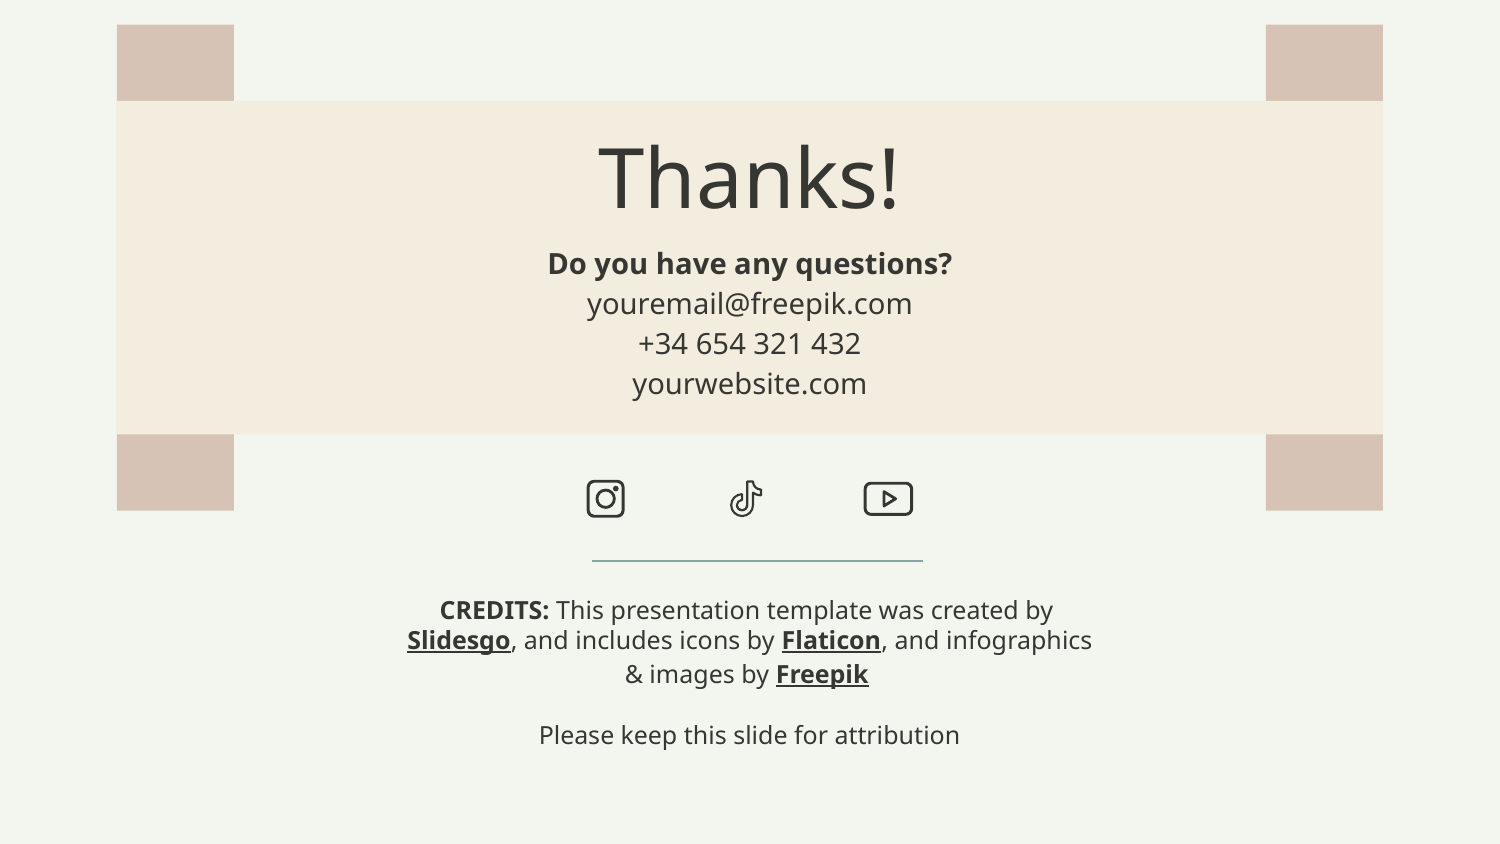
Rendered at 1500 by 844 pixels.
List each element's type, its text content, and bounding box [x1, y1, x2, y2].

text_box Please keep this slide for attribution [385, 704, 1115, 748]
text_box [863, 481, 914, 517]
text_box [586, 479, 625, 518]
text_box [116, 24, 1384, 511]
